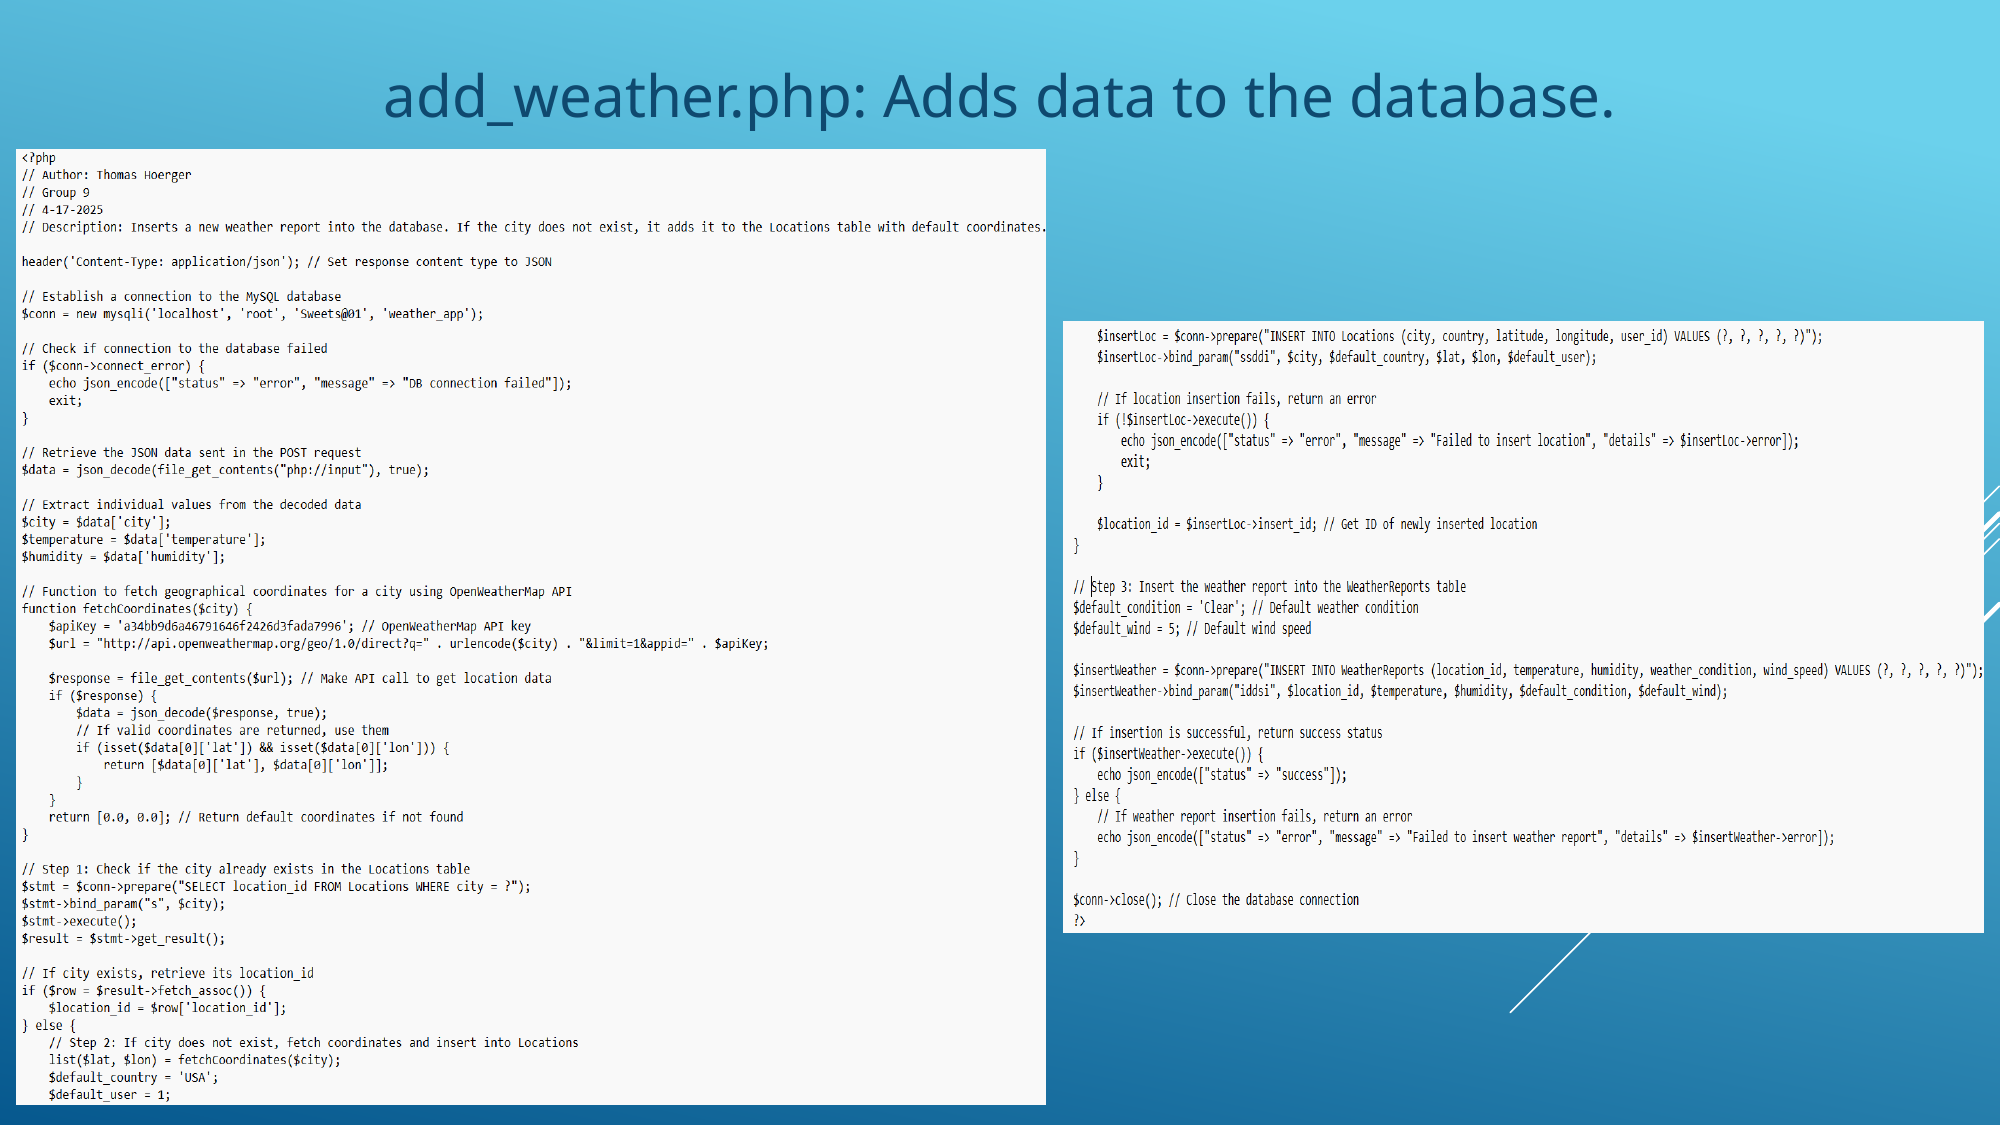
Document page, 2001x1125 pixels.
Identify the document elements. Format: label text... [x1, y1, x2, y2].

picture [1063, 321, 1985, 934]
list add_weather.php: Adds data to the database. [0, 0, 2000, 190]
picture [15, 149, 1046, 1105]
